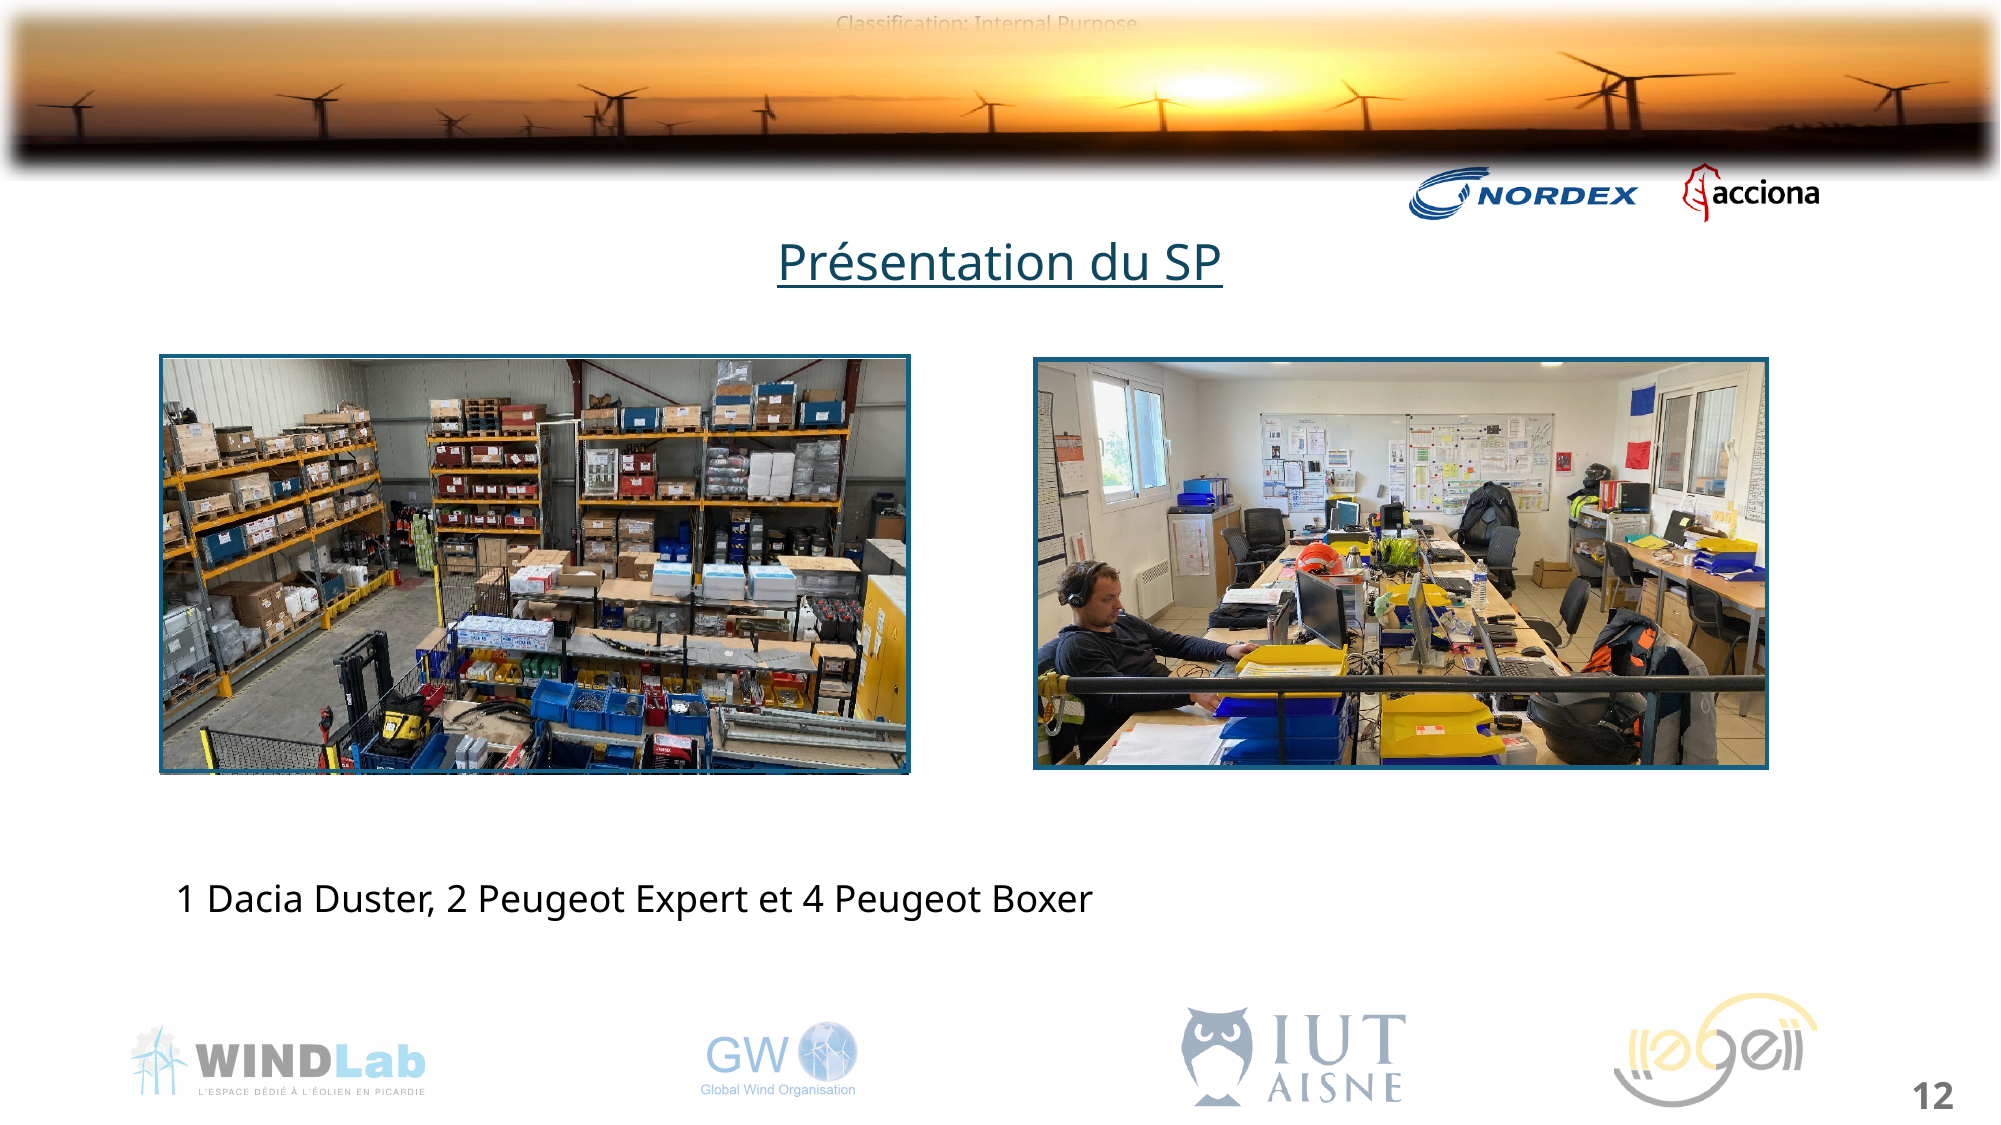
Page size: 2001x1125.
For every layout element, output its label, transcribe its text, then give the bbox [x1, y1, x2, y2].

text_box 12 [1896, 1064, 2000, 1124]
text_box [40, 990, 1833, 1115]
text_box 1 Dacia Duster, 2 Peugeot Expert et 4 Peugeot Boxer [160, 867, 1167, 928]
picture [1613, 991, 1817, 1109]
picture [1035, 357, 1768, 770]
text_box Présentation du SP [496, 219, 1504, 299]
picture [0, 0, 2000, 224]
picture [160, 358, 909, 776]
text_box [159, 355, 910, 773]
picture [1180, 1004, 1408, 1107]
picture [129, 1025, 425, 1096]
picture [697, 1020, 858, 1100]
